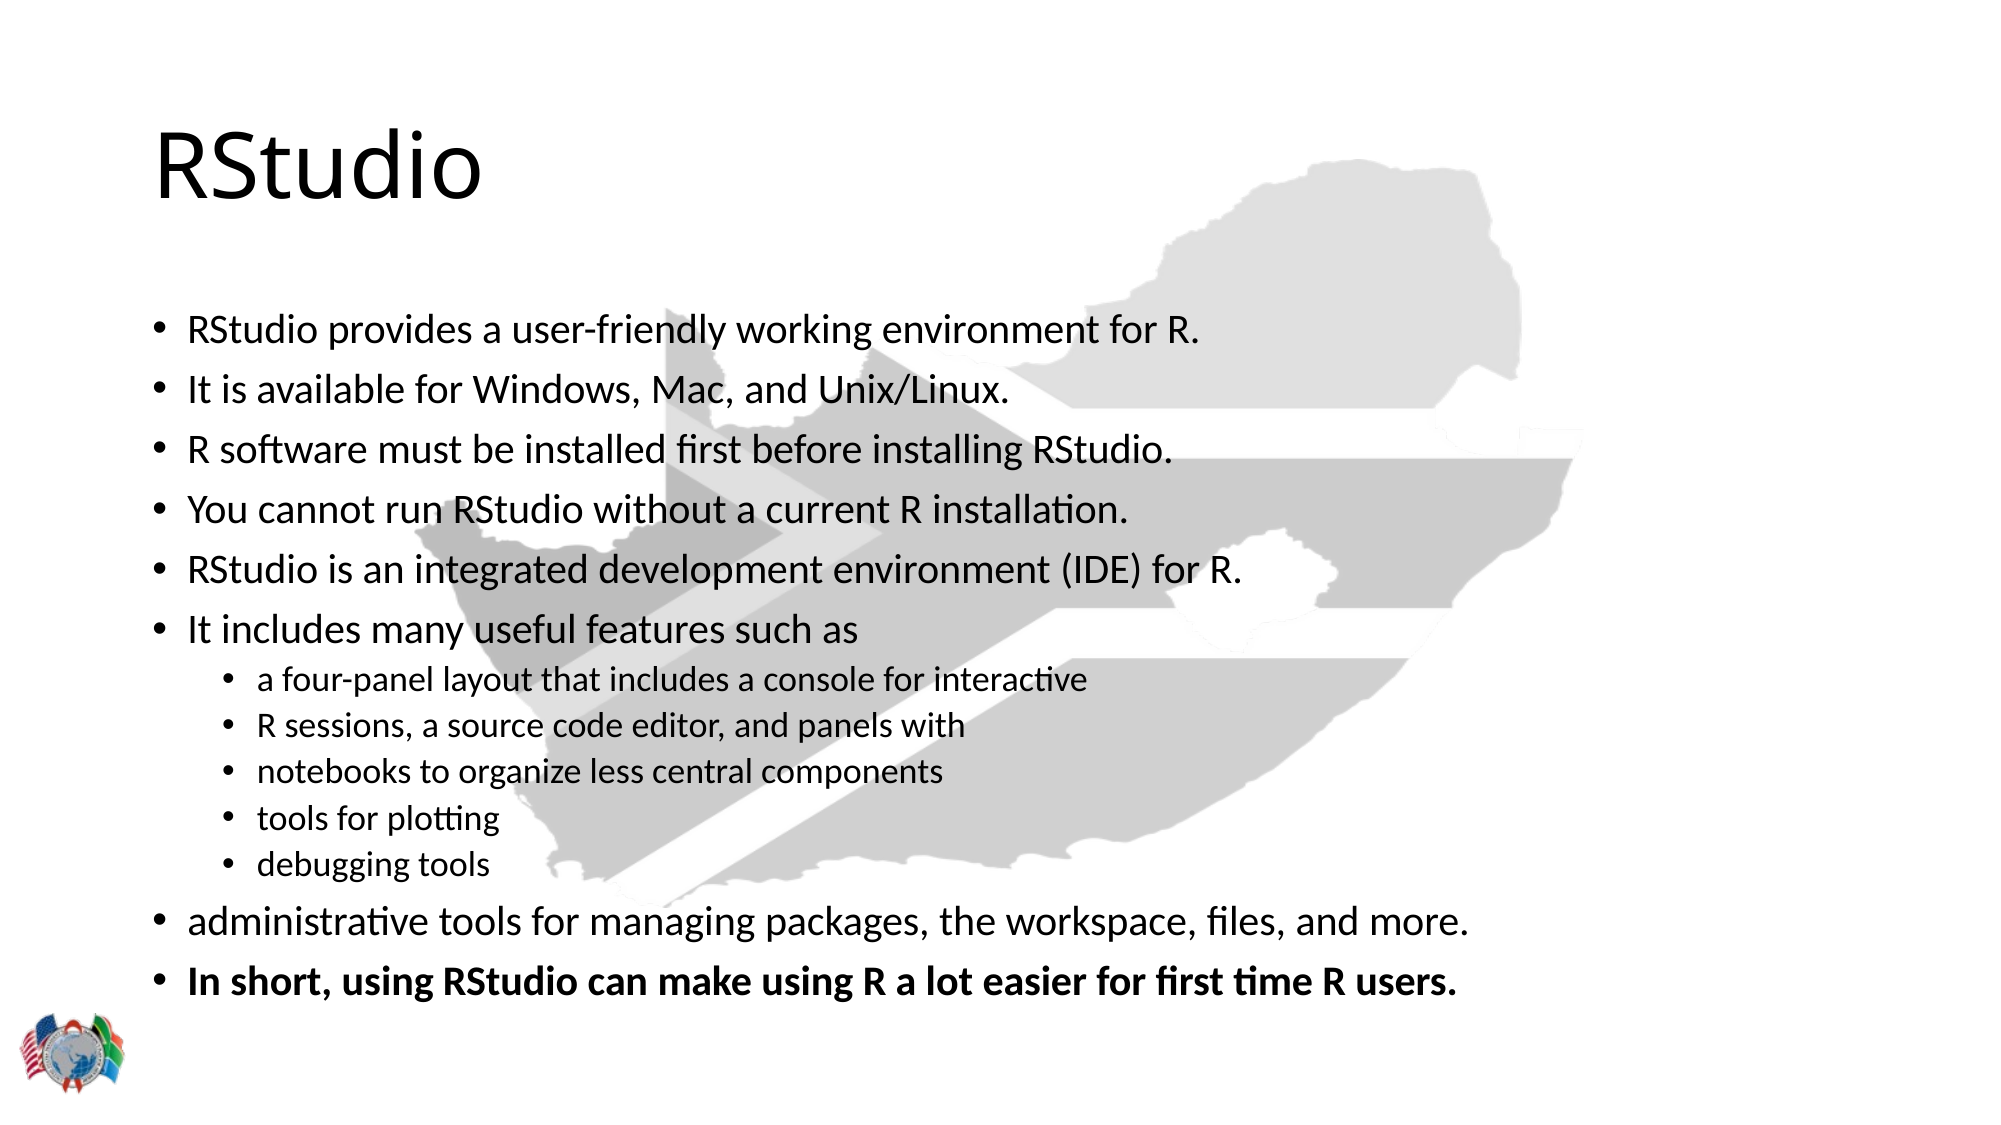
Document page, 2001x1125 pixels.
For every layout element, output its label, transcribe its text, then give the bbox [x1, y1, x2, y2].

list RStudio provides a user-friendly working environment for R. It is available for Windows, Mac, and Unix/Linux. R software must be installed first before installing RStudio. You cannot run RStudio without a current R installation. RStudio is an integrated development environment (IDE) for R. It includes many useful features such as a four-panel layout that includes a console for interactive R sessions, a source code editor, and panels with notebooks to organize less central components tools for plotting debugging tools administrative tools for managing packages, the workspace, files, and more. In short, using RStudio can make using R a lot easier for first time R users. [137, 299, 1863, 1014]
title RStudio [137, 59, 1863, 278]
picture [19, 1013, 127, 1096]
